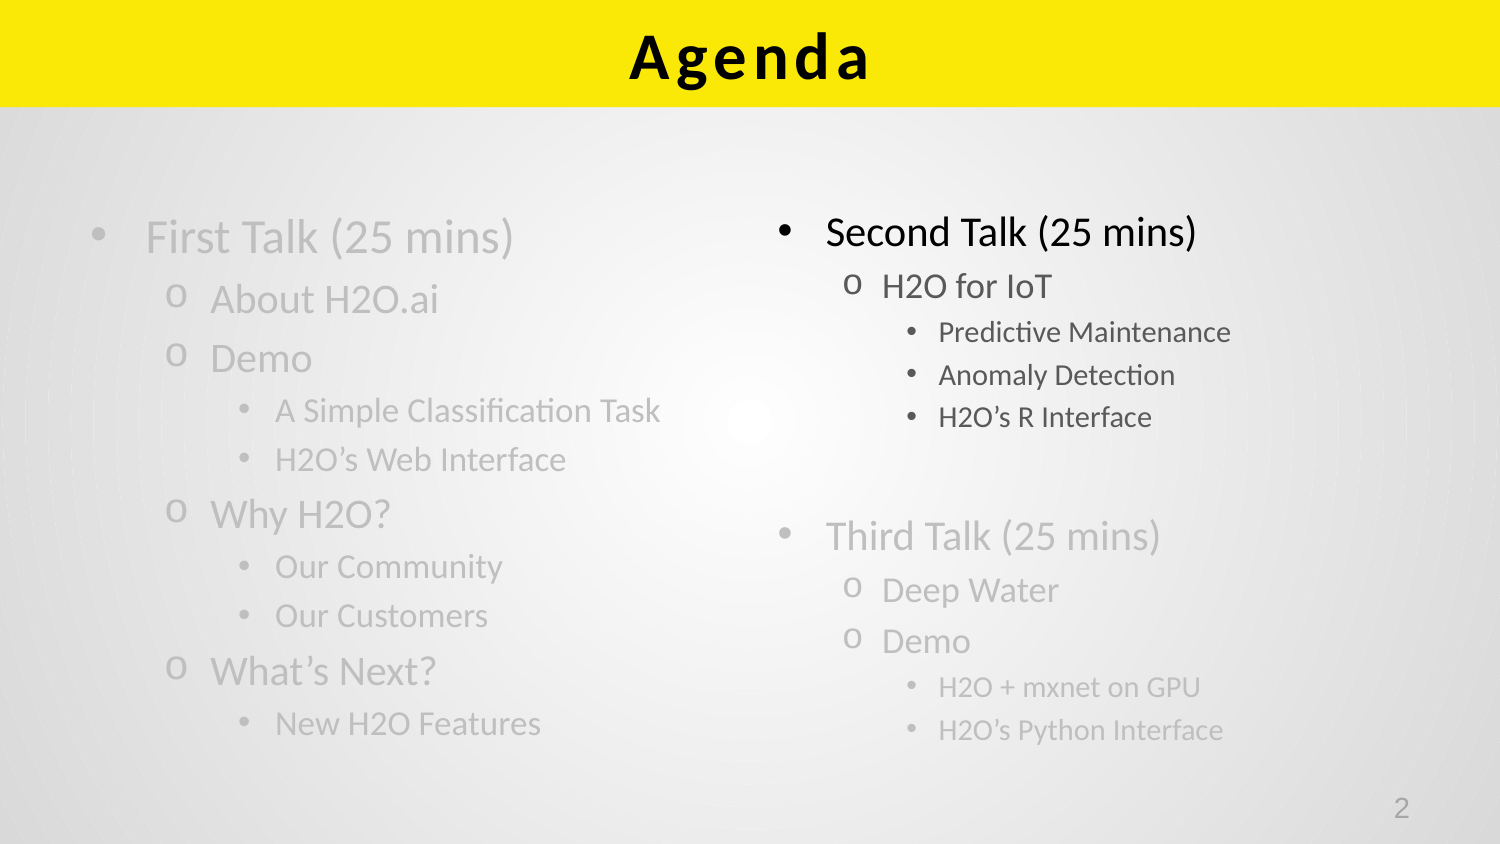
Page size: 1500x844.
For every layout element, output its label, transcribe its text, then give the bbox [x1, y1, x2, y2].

list First Talk (25 mins) About H2O.ai Demo A Simple Classification Task H2O’s Web Interface Why H2O? Our Community Our Customers What’s Next? New H2O Features [75, 196, 738, 754]
list Second Talk (25 mins) H2O for IoT Predictive Maintenance Anomaly Detection H2O’s R Interface Third Talk (25 mins) Deep Water Demo H2O + mxnet on GPU H2O’s Python Interface [762, 196, 1425, 754]
title Agenda [75, 0, 1425, 108]
slide_number 2 [1074, 782, 1425, 827]
